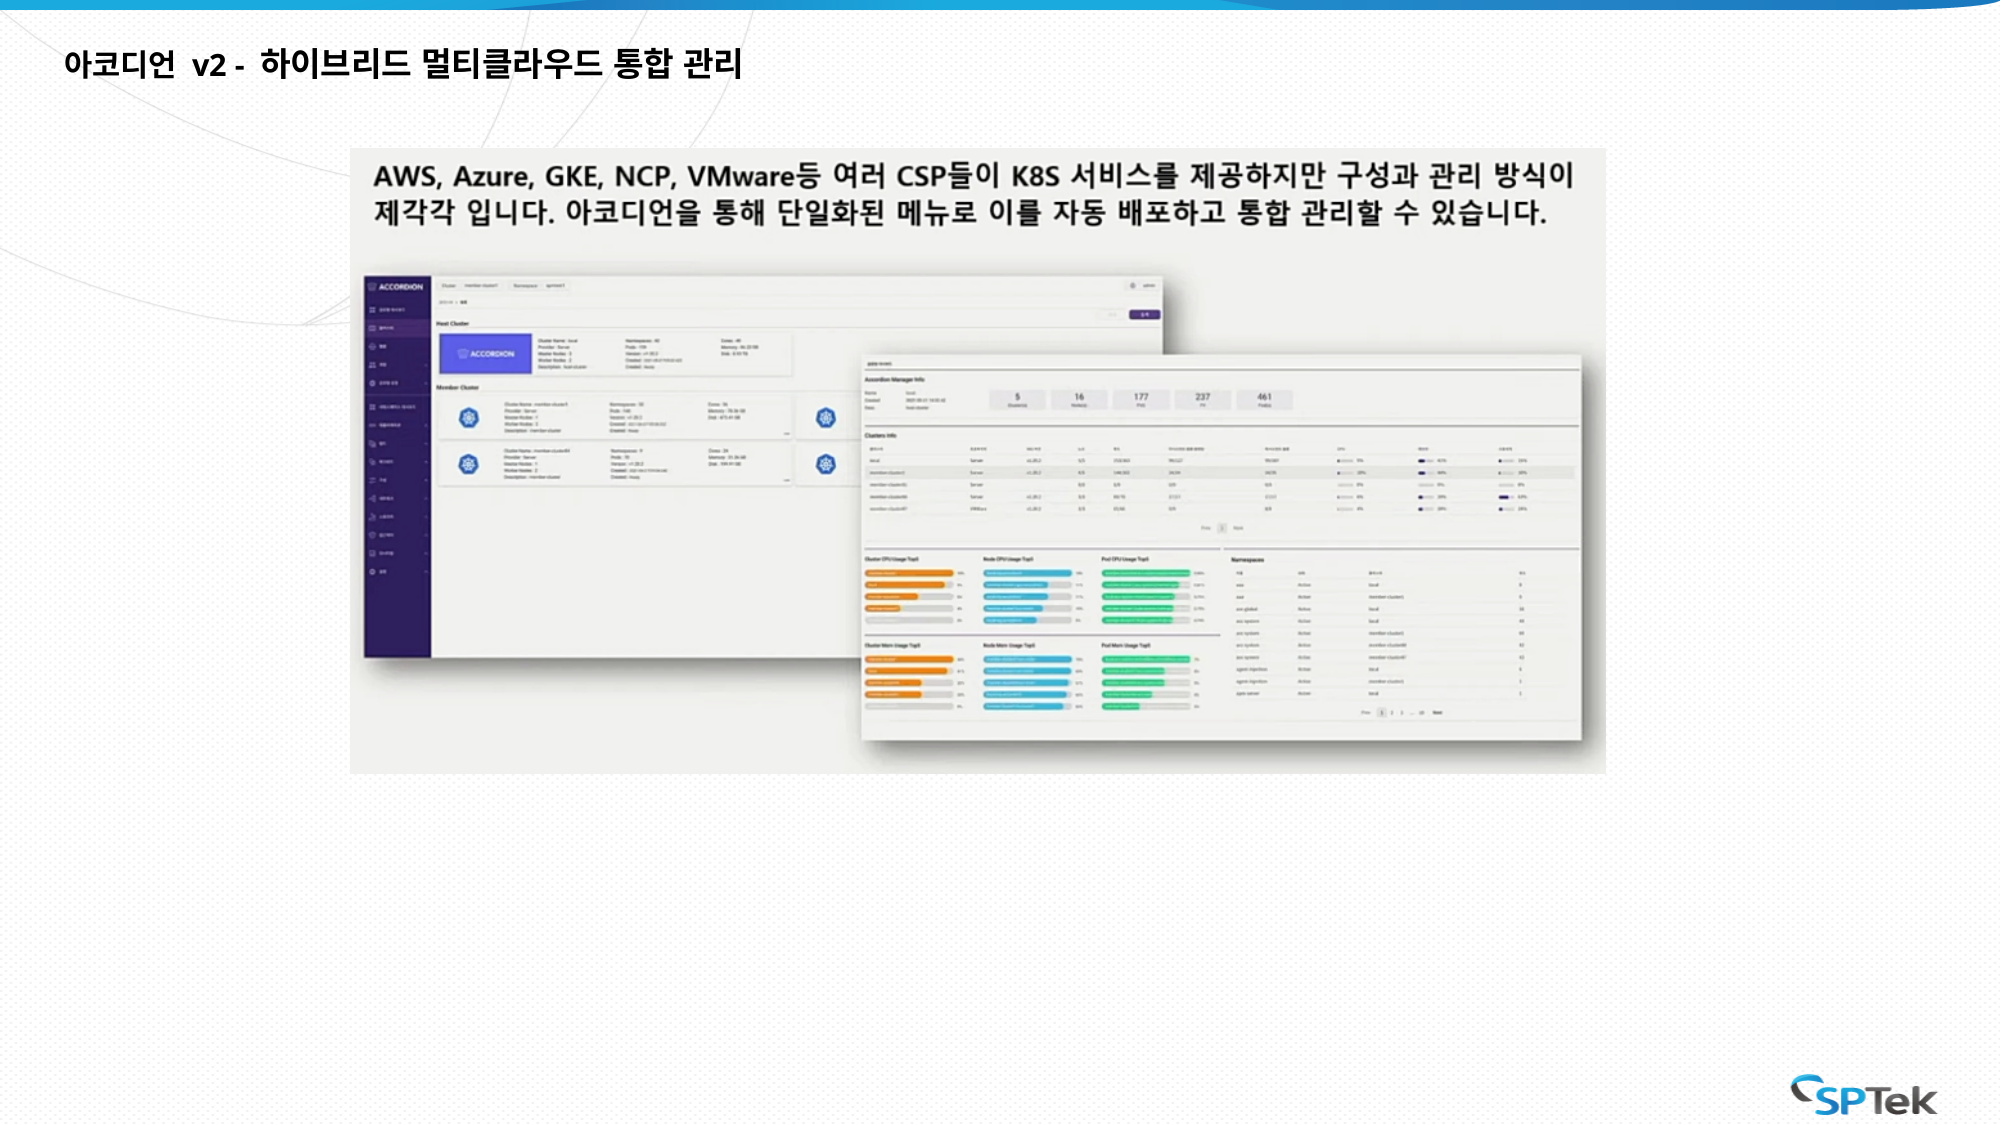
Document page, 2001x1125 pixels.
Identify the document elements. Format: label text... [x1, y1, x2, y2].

picture [0, 0, 2000, 1125]
title 아코디언 v2 - 하이브리드 멀티클라우드 통합 관리 [49, 22, 1535, 110]
